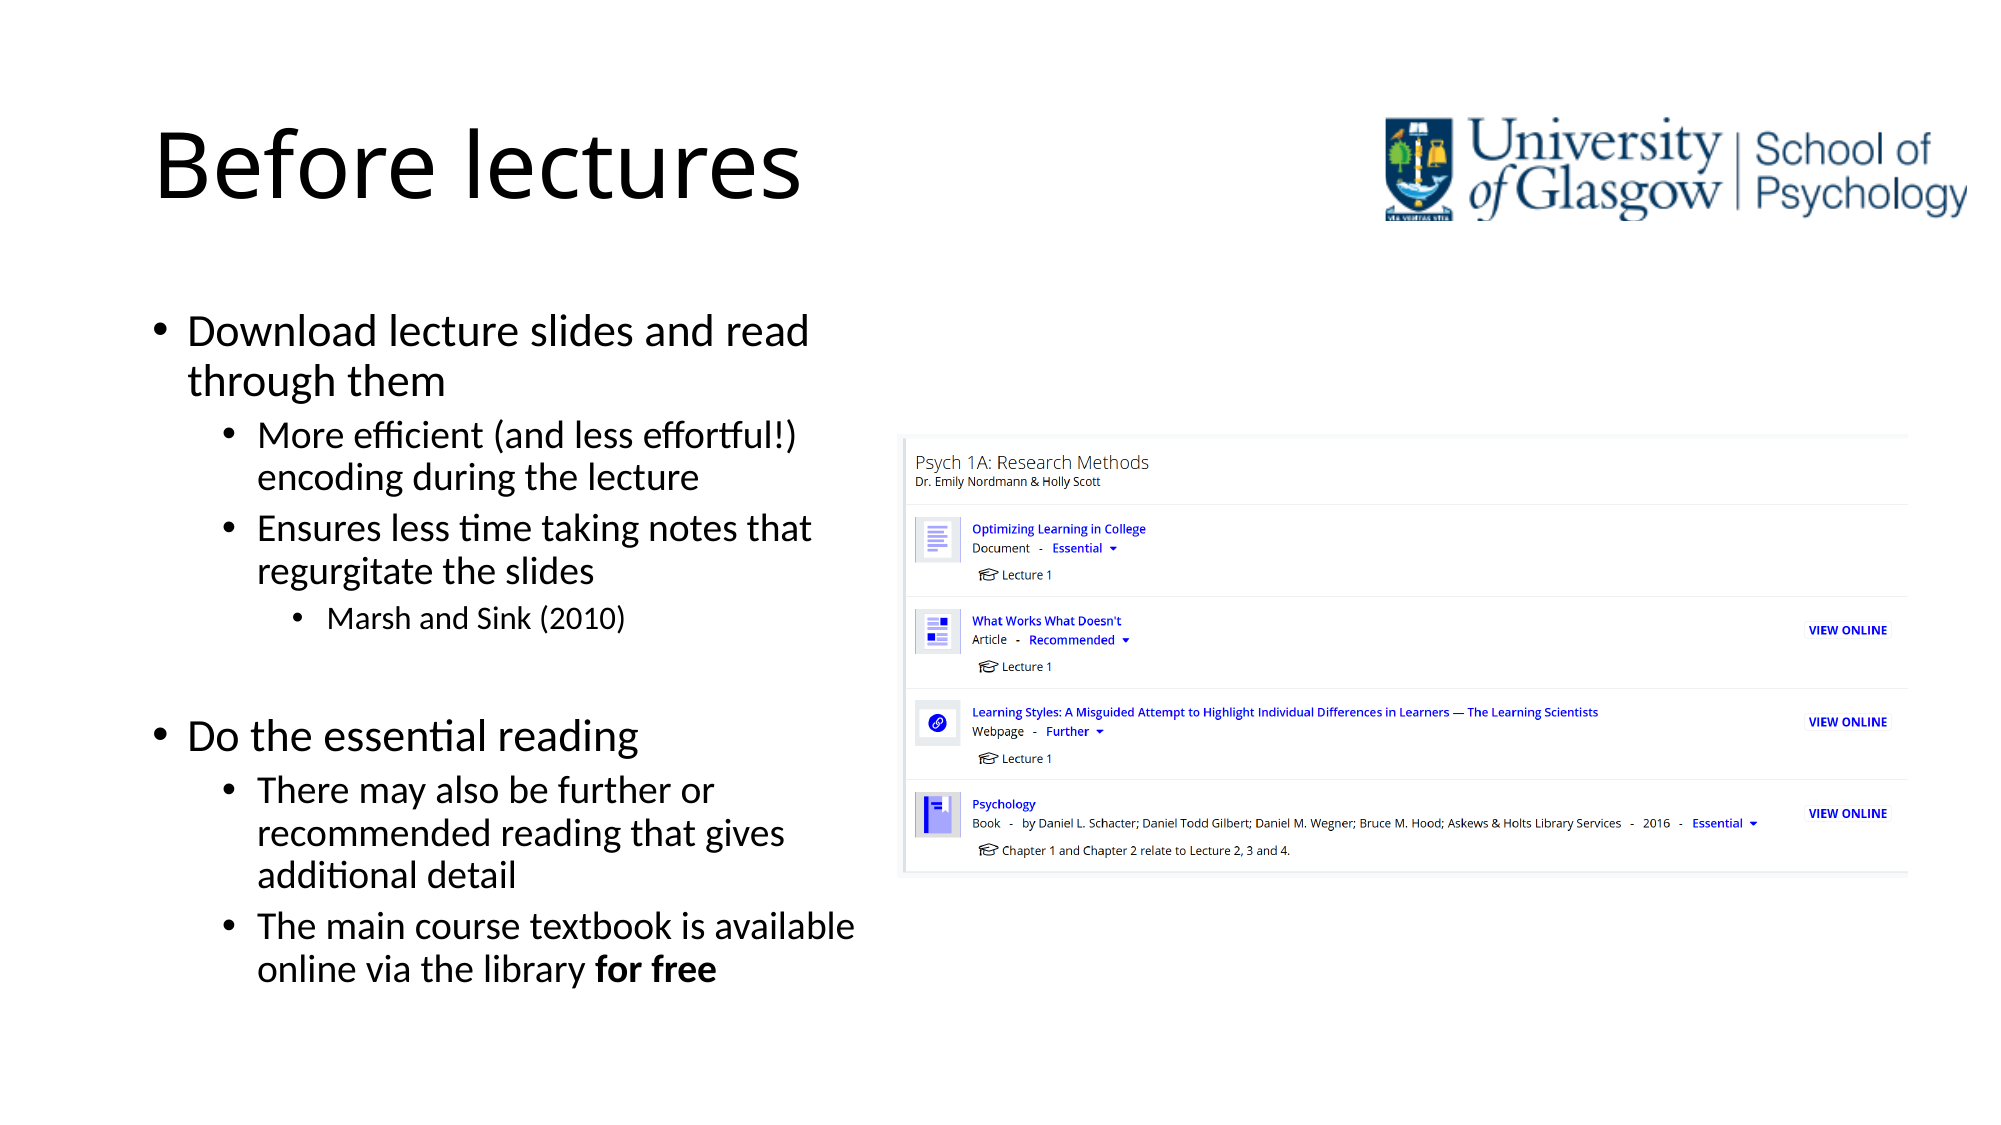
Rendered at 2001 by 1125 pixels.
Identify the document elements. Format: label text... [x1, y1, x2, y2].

picture [897, 434, 1908, 878]
title Before lectures [137, 59, 1863, 278]
list Download lecture slides and read through them More efficient (and less effortful!) encoding during the lecture Ensures less time taking notes that regurgitate the slides Marsh and Sink (2010) Do the essential reading There may also be further or recommended reading that gives additional detail The main course textbook is available online via the library for free [137, 299, 879, 1014]
picture [1385, 116, 1967, 221]
